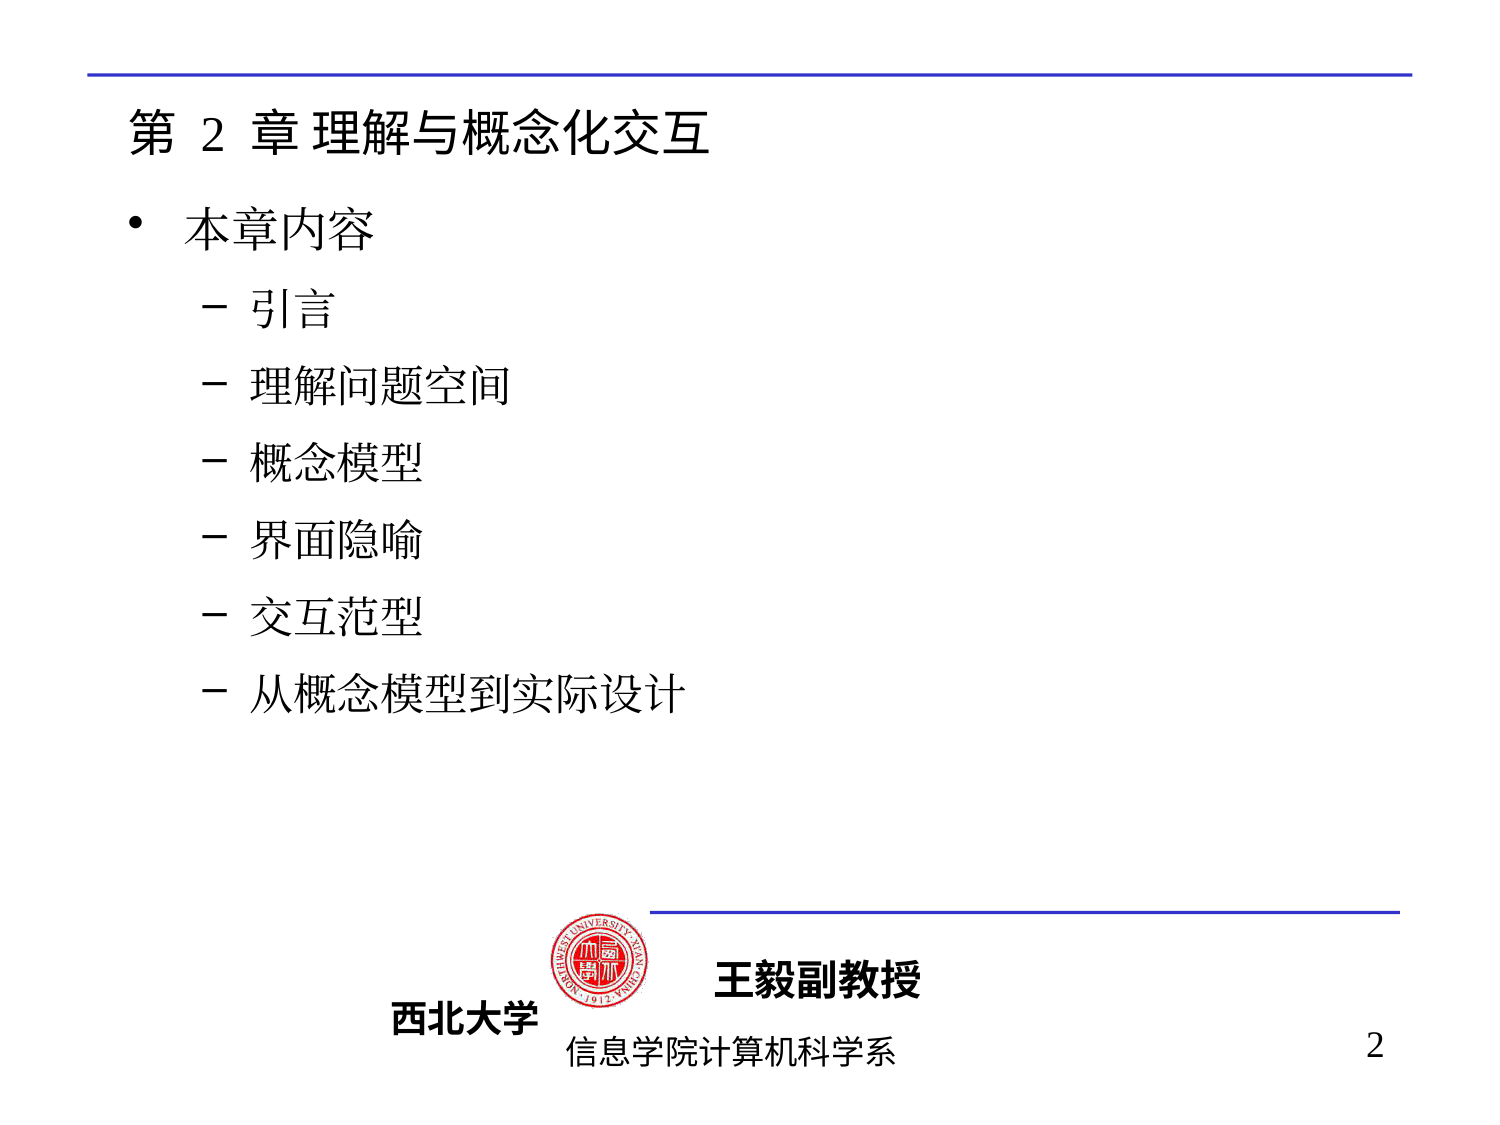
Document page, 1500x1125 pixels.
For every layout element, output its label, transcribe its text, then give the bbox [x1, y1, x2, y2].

title 第 2 章 理解与概念化交互 [112, 87, 1388, 174]
slide_number 2 [1087, 1012, 1401, 1088]
list 本章内容 引言 理解问题空间 概念模型 界面隐喻 交互范型 从概念模型到实际设计 [112, 174, 1388, 900]
